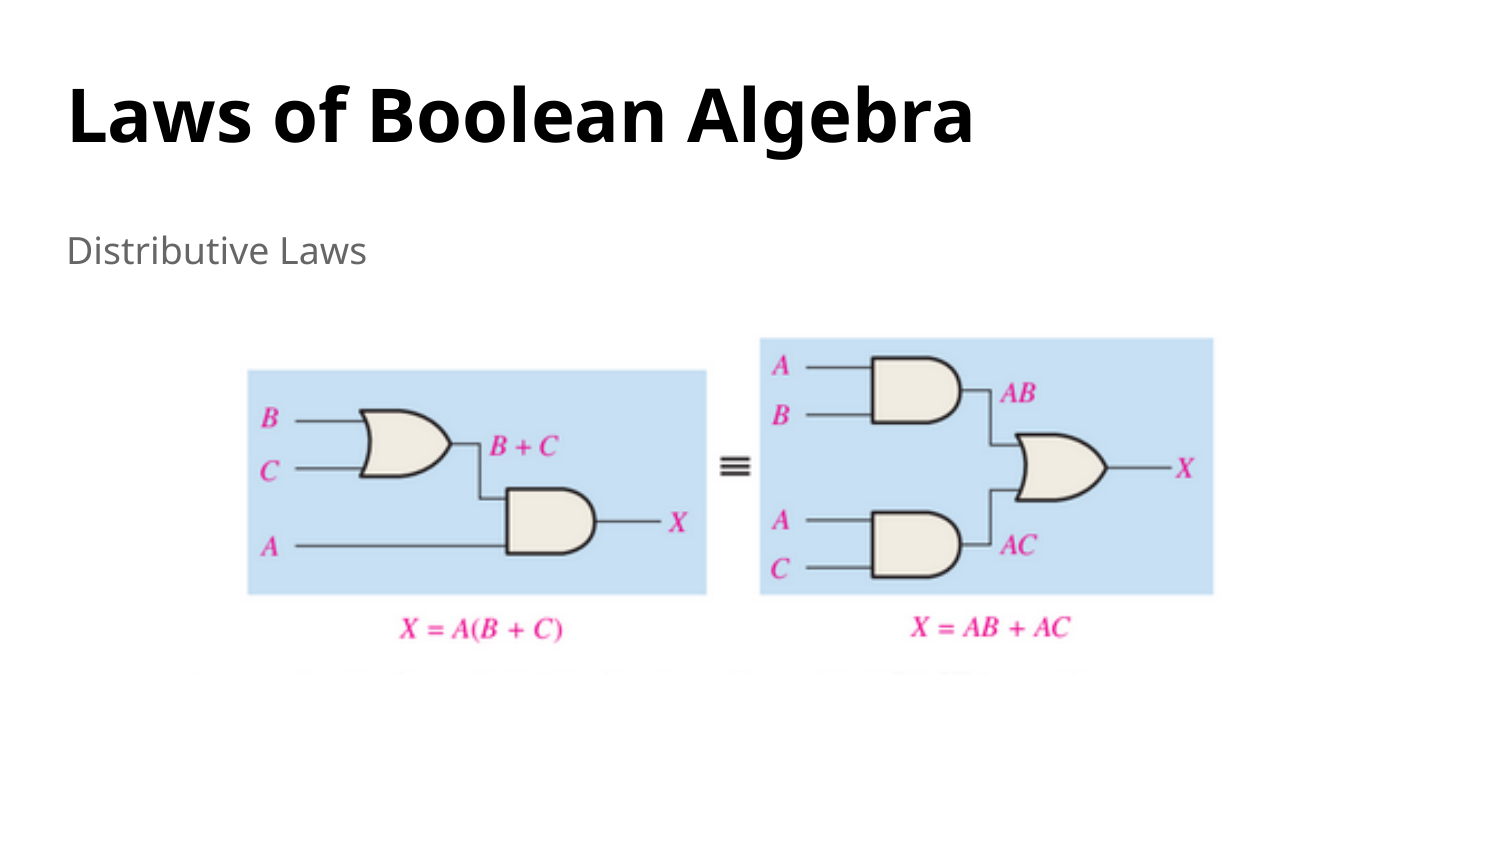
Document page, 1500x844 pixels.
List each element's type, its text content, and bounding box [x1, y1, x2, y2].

picture [192, 289, 1238, 675]
title Laws of Boolean Algebra [51, 48, 1449, 180]
list Distributive Laws [51, 201, 1449, 750]
